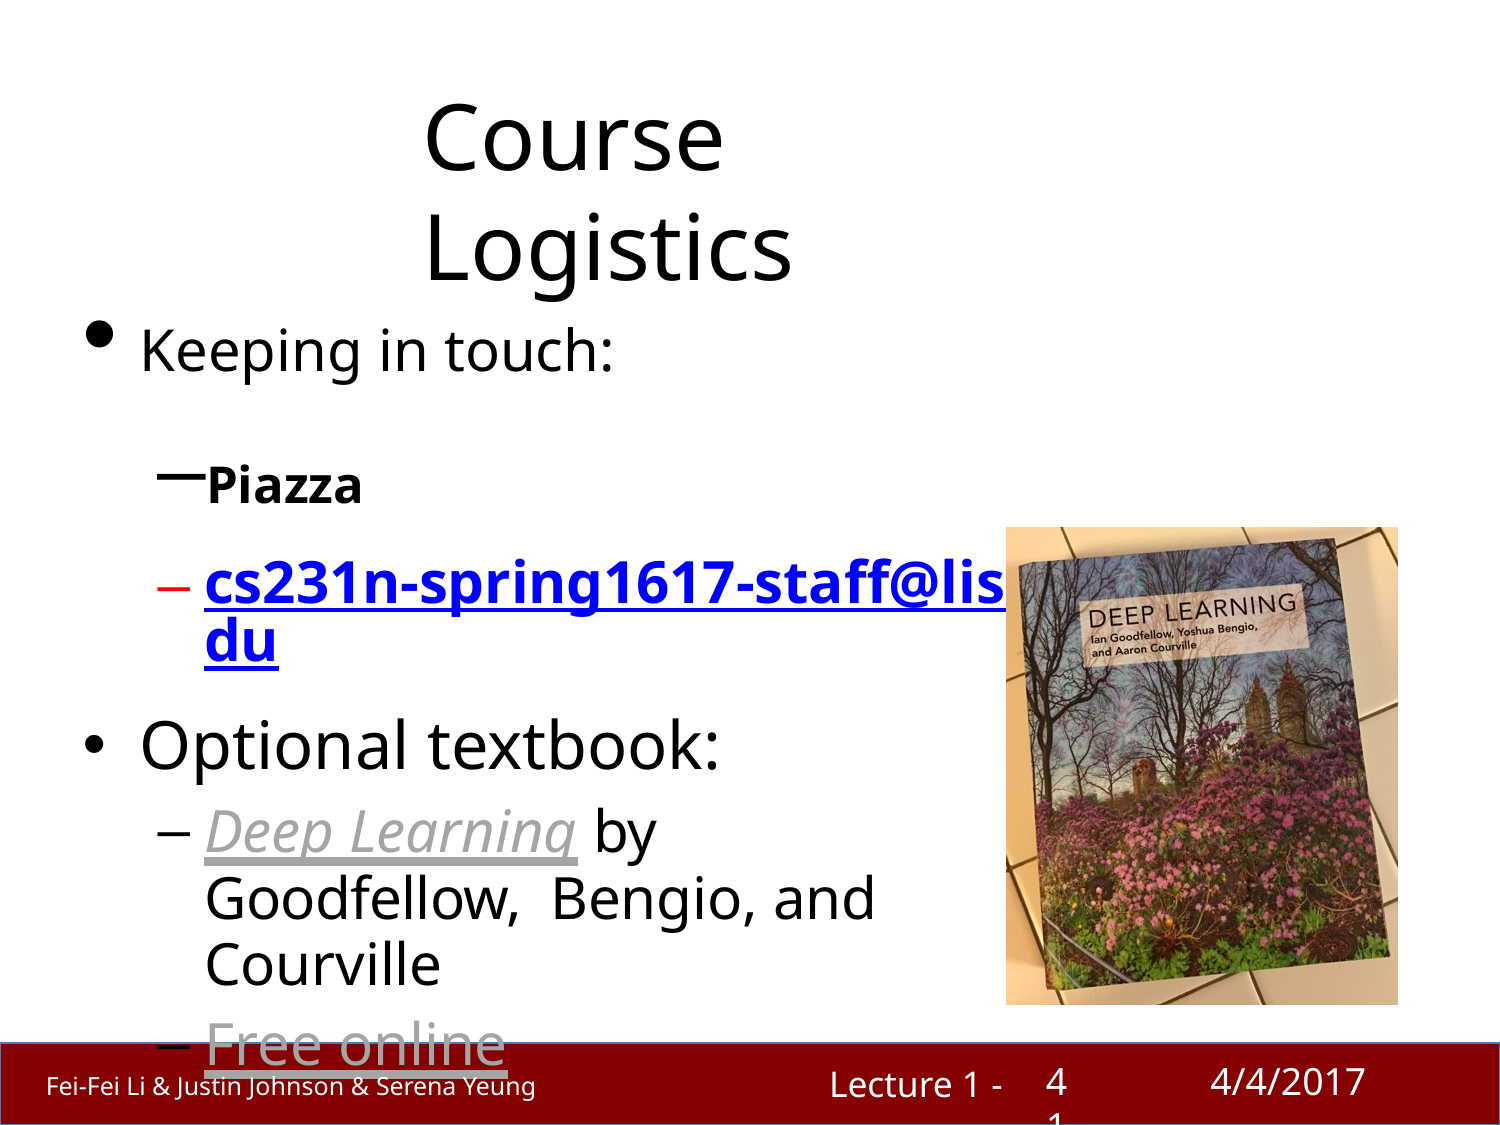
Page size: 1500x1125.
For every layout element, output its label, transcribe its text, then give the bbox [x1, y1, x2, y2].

text_box Fei-Fei Li & Justin Johnson & Serena Yeung [43, 1068, 568, 1101]
text_box 41 [1043, 1058, 1088, 1125]
text_box [1006, 527, 1398, 1005]
title Course Logistics [420, 77, 1080, 242]
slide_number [1208, 1058, 1370, 1125]
text_box Keeping in touch: Piazza cs231n-spring1617-staff@lists.stanford.edu Optional textbook: Deep Learning by Goodfellow, Bengio, and Courville Free online [80, 242, 1381, 1019]
footer Lecture 1 - [827, 1060, 1023, 1125]
